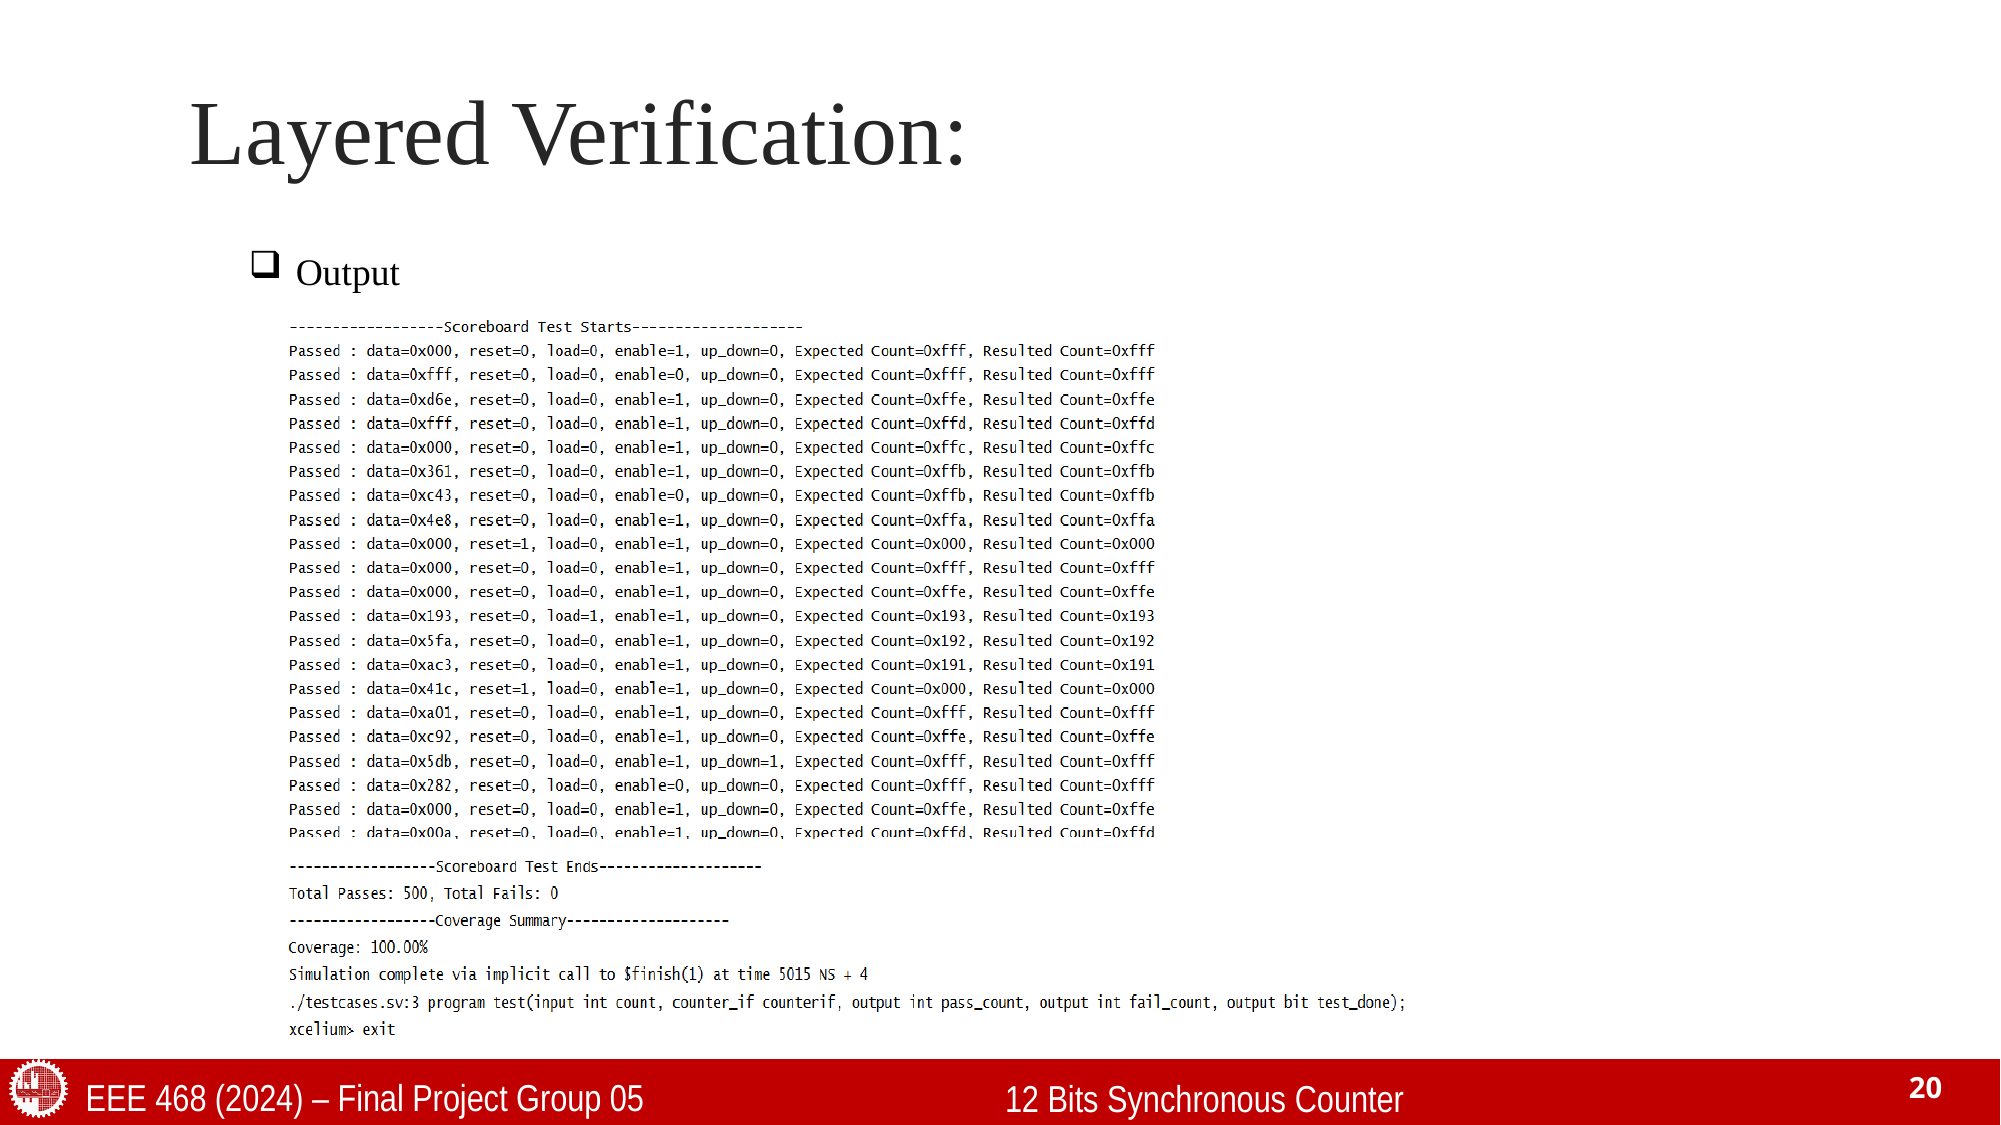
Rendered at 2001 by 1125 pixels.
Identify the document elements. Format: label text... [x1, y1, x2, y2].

picture [284, 861, 1413, 1043]
picture [284, 317, 1272, 839]
picture [8, 1059, 71, 1118]
text_box Output [234, 240, 657, 300]
slide_number EEE 468 (2024) – Final Project Group 05 [70, 1066, 722, 1125]
slide_number 20 [1871, 1066, 1958, 1118]
title Layered Verification: [174, 75, 1825, 195]
footer 12 Bits Synchronous Counter [875, 1067, 1543, 1125]
